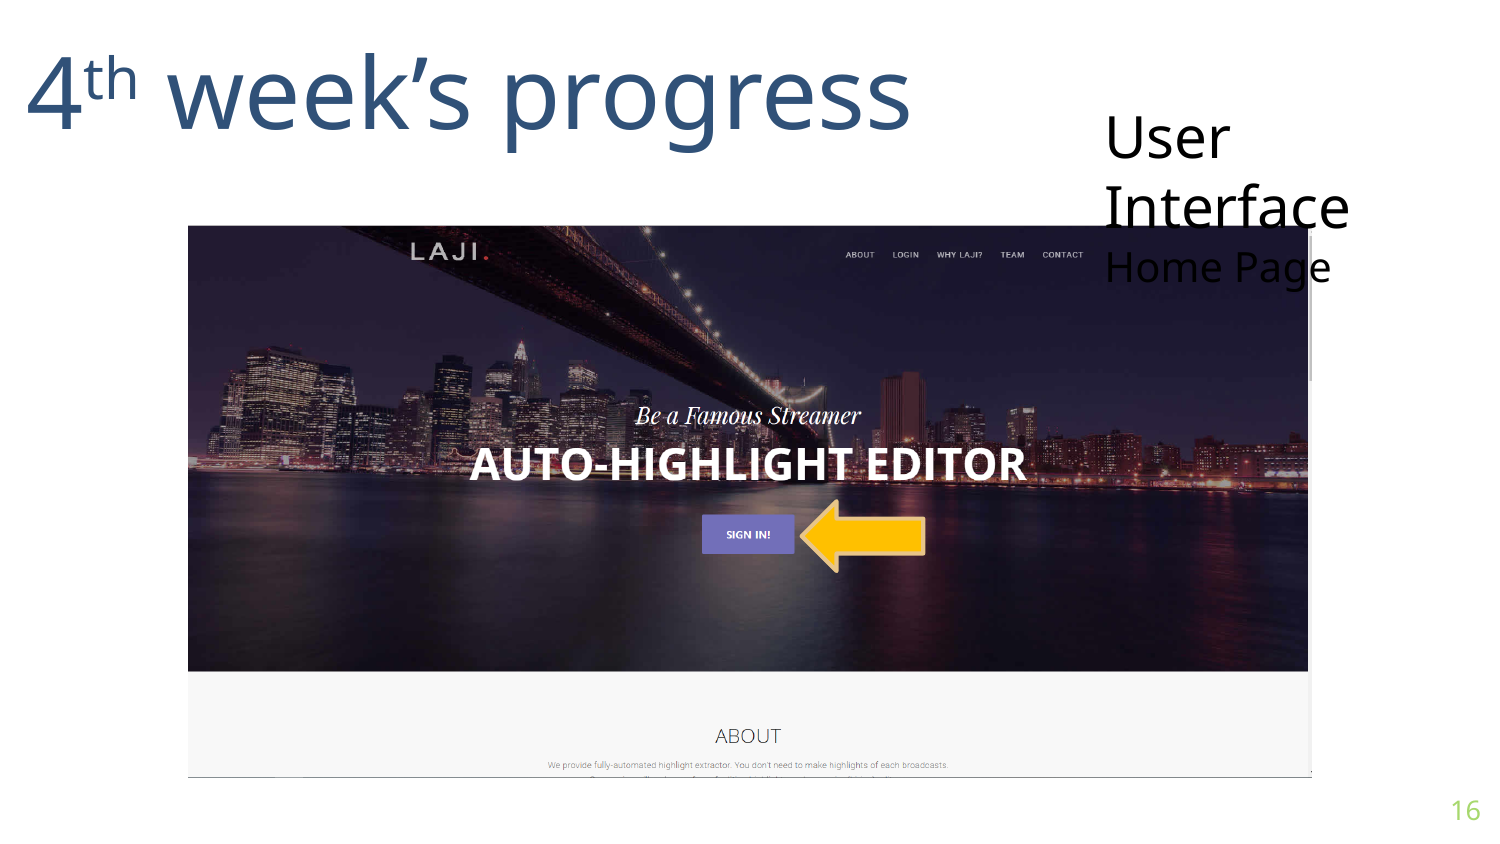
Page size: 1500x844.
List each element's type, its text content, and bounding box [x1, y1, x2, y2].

picture [188, 224, 1312, 778]
text_box 4th week’s progress [26, 8, 1060, 150]
slide_number 16 [1391, 779, 1482, 844]
text_box User Interface Home Page [1089, 93, 1500, 172]
